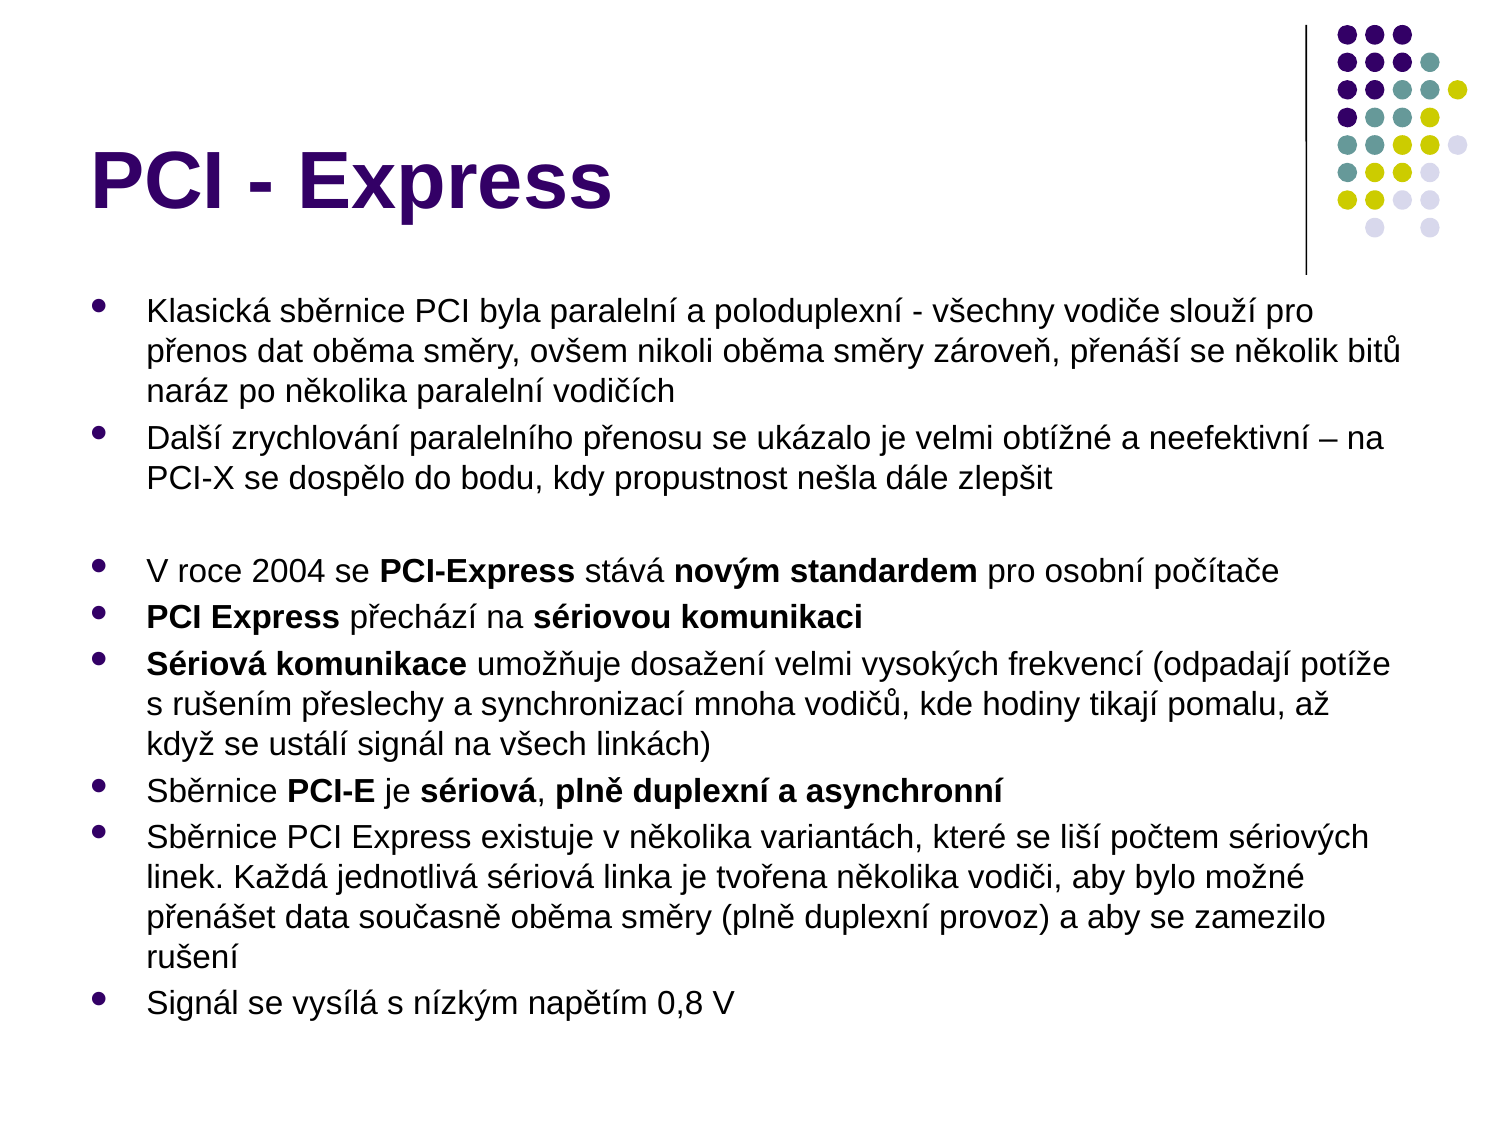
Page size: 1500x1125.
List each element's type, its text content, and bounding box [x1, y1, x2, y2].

title PCI - Express [75, 20, 1313, 233]
list Klasická sběrnice PCI byla paralelní a poloduplexní - všechny vodiče slouží pro přenos dat oběma směry, ovšem nikoli oběma směry zároveň, přenáší se několik bitů naráz po několika paralelní vodičích Další zrychlování paralelního přenosu se ukázalo je velmi obtížné a neefektivní – na PCI-X se dospělo do bodu, kdy propustnost nešla dále zlepšit V roce 2004 se PCI-Express stává novým standardem pro osobní počítače PCI Express přechází na sériovou komunikaci Sériová komunikace umožňuje dosažení velmi vysokých frekvencí (odpadají potíže s rušením přeslechy a synchronizací mnoha vodičů, kde hodiny tikají pomalu, až když se ustálí signál na všech linkách) Sběrnice PCI-E je sériová, plně duplexní a asynchronní Sběrnice PCI Express existuje v několika variantách, které se liší počtem sériových linek. Každá jednotlivá sériová linka je tvořena několika vodiči, aby bylo možné přenášet data současně oběma směry (plně duplexní provoz) a aby se zamezilo rušení Signál se vysílá s nízkým napětím 0,8 V [75, 282, 1425, 1059]
